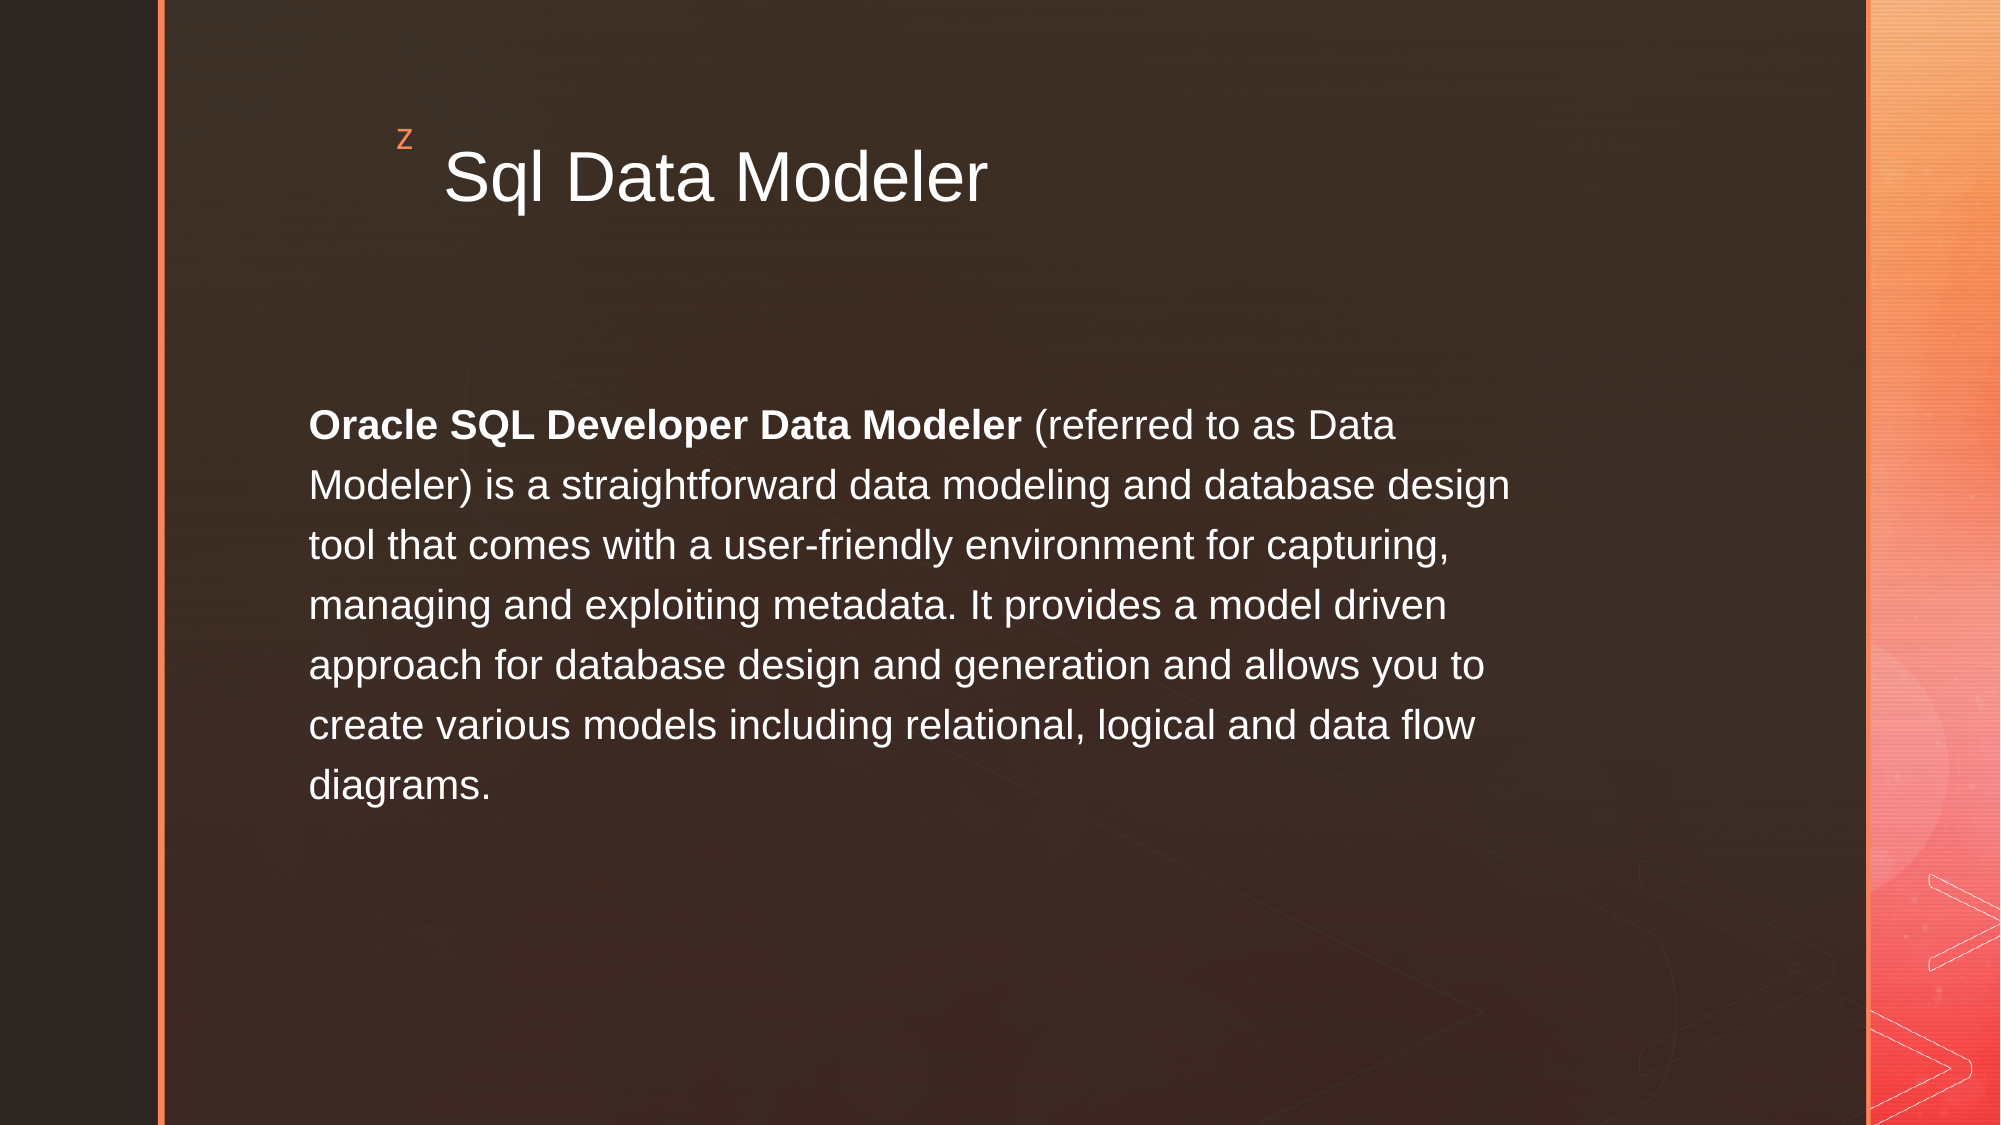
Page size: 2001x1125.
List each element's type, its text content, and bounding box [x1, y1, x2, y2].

list Oracle SQL Developer Data Modeler (referred to as Data Modeler) is a straightforward data modeling and database design tool that comes with a user-friendly environment for capturing, managing and exploiting metadata. It provides a model driven approach for database design and generation and allows you to create various models including relational, logical and data flow diagrams. [292, 270, 1572, 926]
picture [1871, 0, 2001, 1125]
title Sql Data Modeler [428, 132, 1734, 310]
